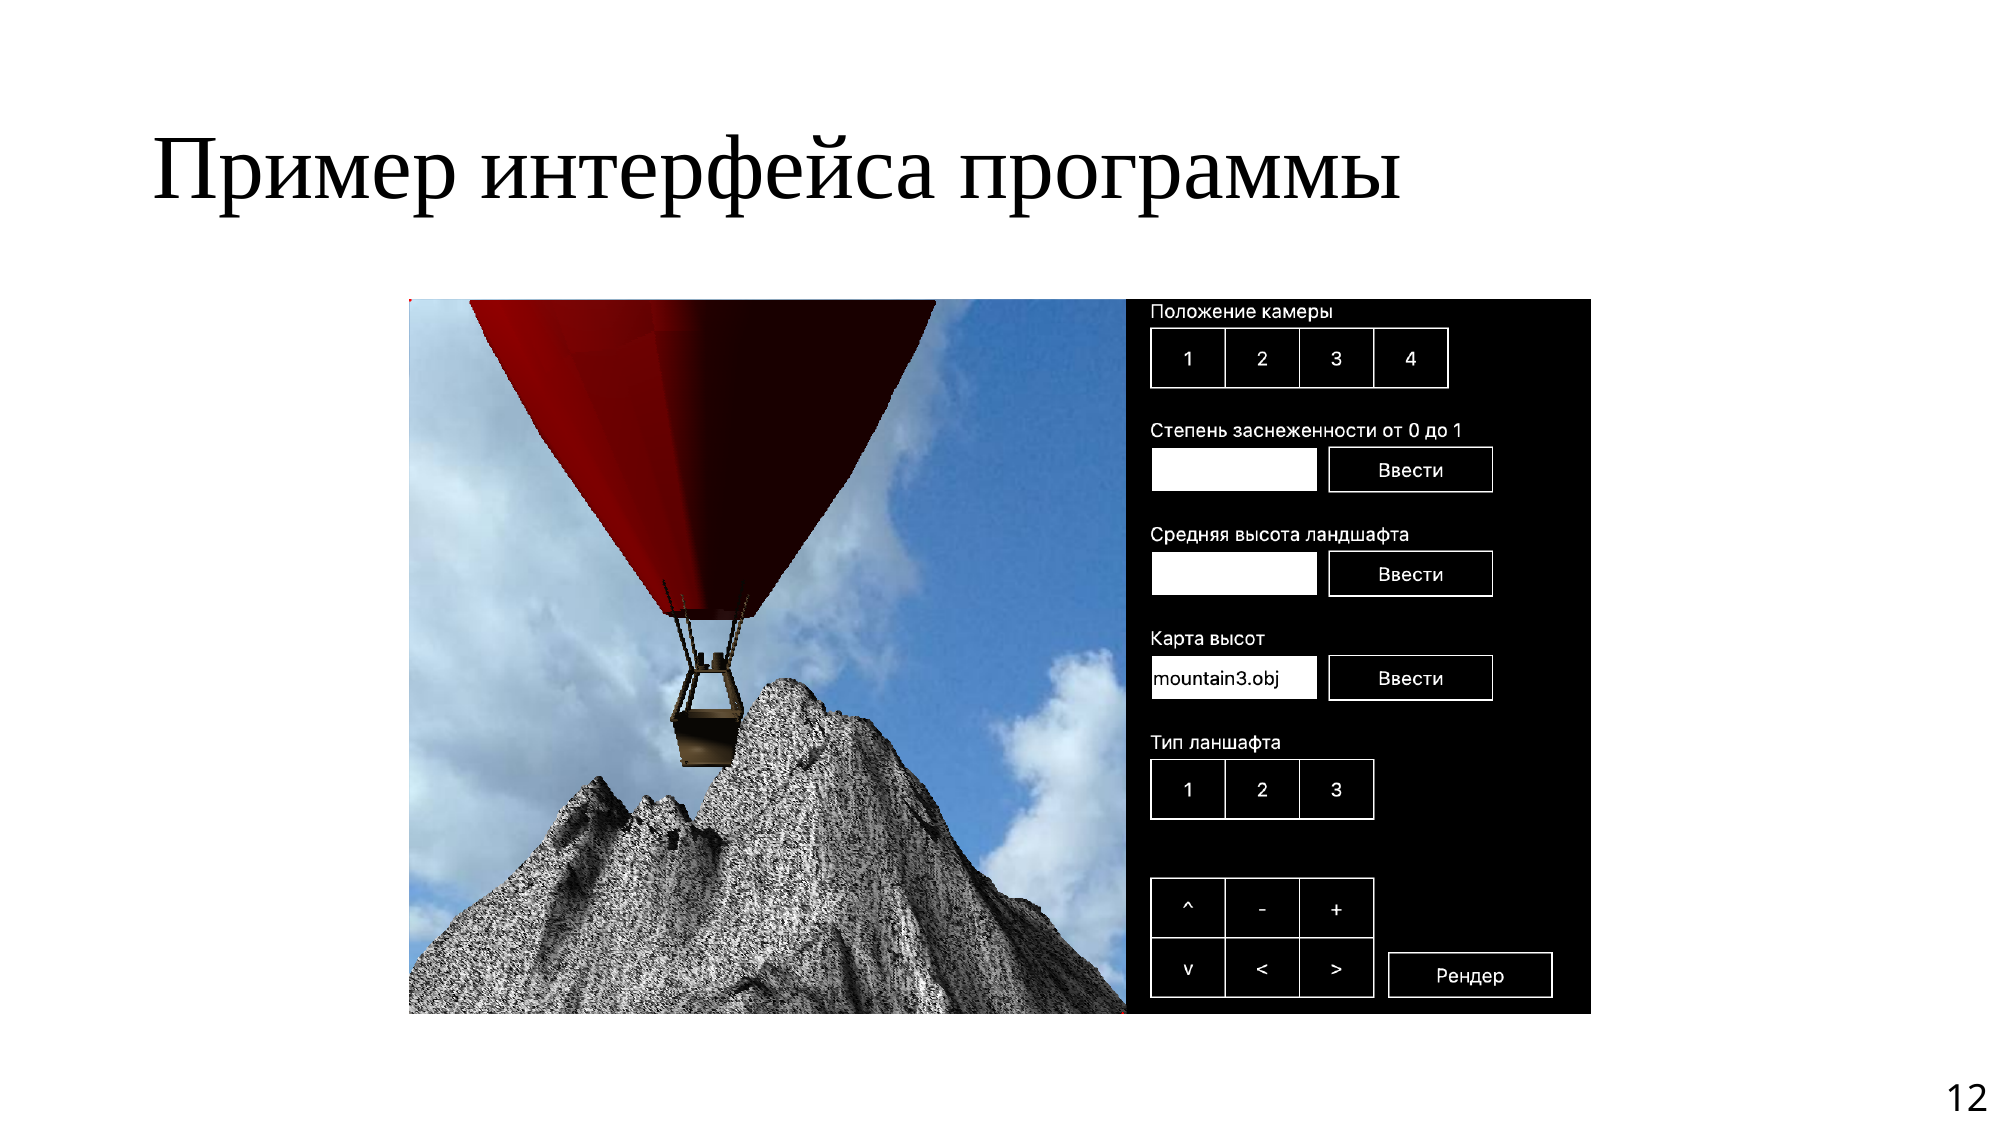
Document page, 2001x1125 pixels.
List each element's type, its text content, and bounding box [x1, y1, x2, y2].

text_box 12 [1930, 1066, 2000, 1125]
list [408, 298, 1592, 1014]
title Пример интерфейса программы [137, 59, 1863, 278]
